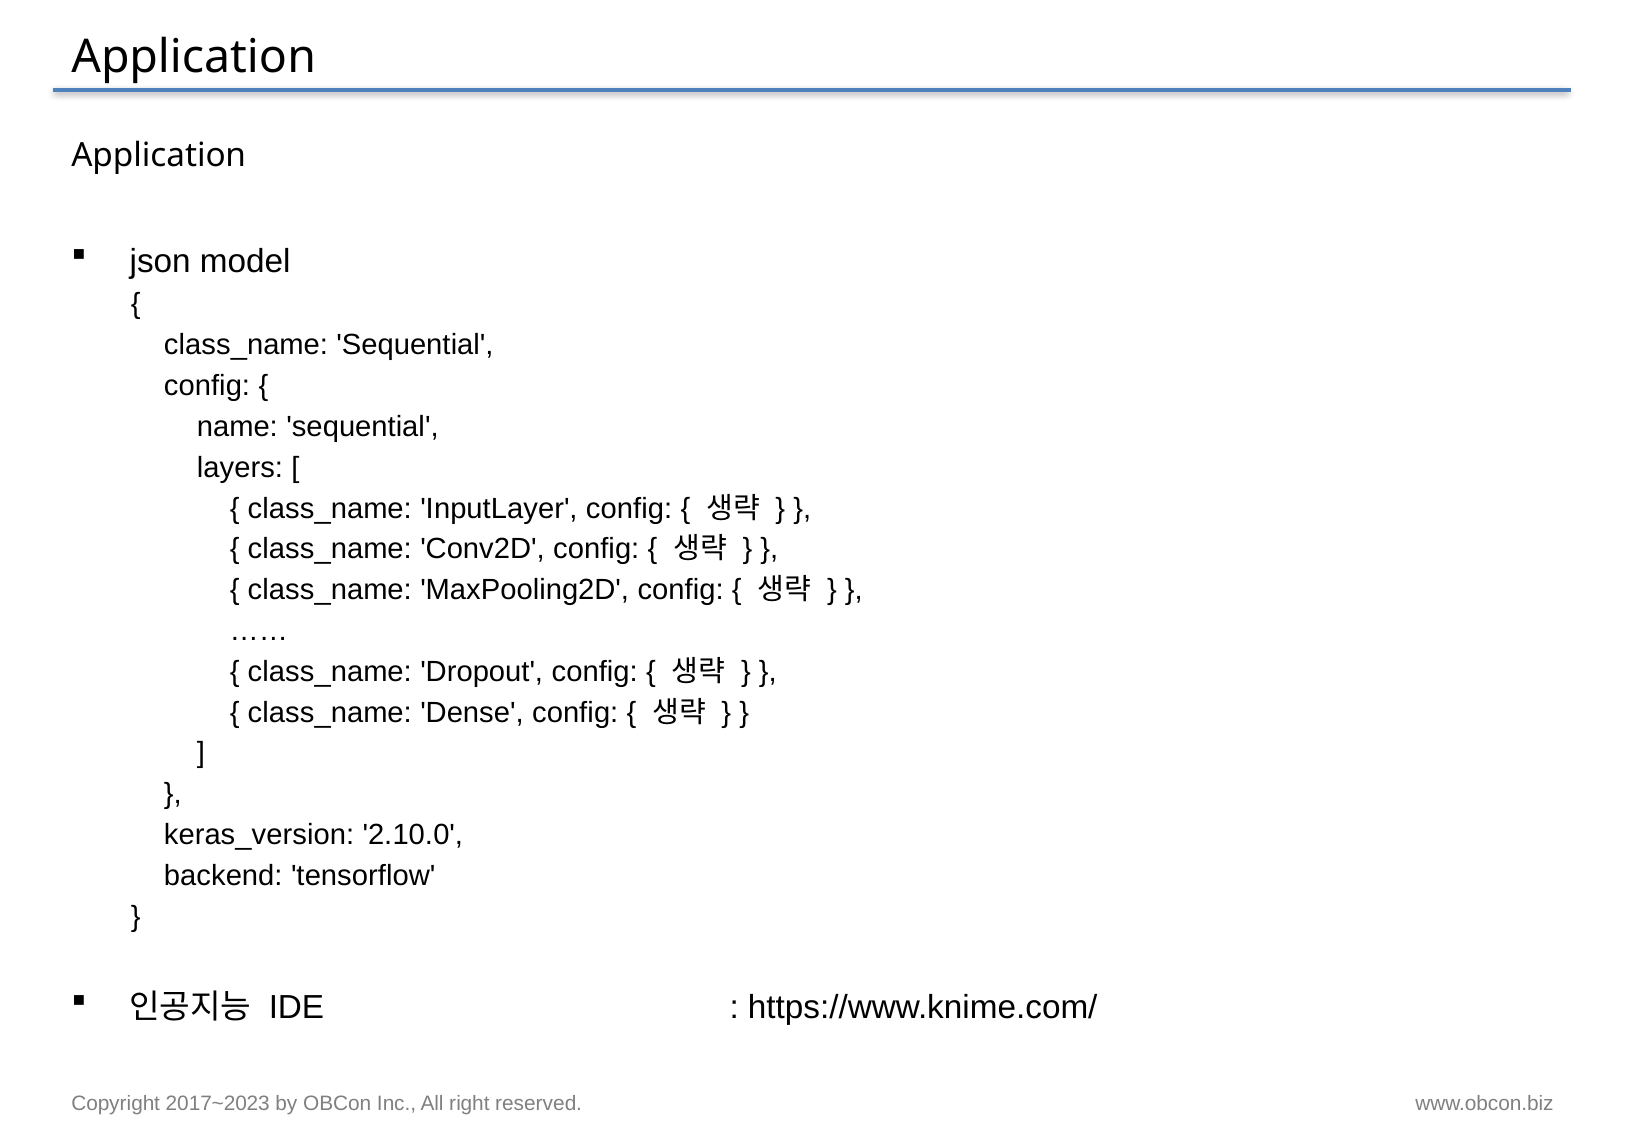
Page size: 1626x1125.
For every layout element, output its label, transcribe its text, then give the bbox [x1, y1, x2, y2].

title Application [56, 19, 1569, 90]
list Application [56, 125, 1569, 181]
text_box json model { class_name: 'Sequential', config: { name: 'sequential', layers: [ { class_name: 'InputLayer', config: { 생략 } }, { class_name: 'Conv2D', config: { 생략 } }, { class_name: 'MaxPooling2D', config: { 생략 } }, …… { class_name: 'Dropout', config: { 생략 } }, { class_name: 'Dense', config: { 생략 } } ] }, keras_version: '2.10.0', backend: 'tensorflow' } 인공지능 IDE : https://www.knime.com/ [56, 231, 1144, 1033]
